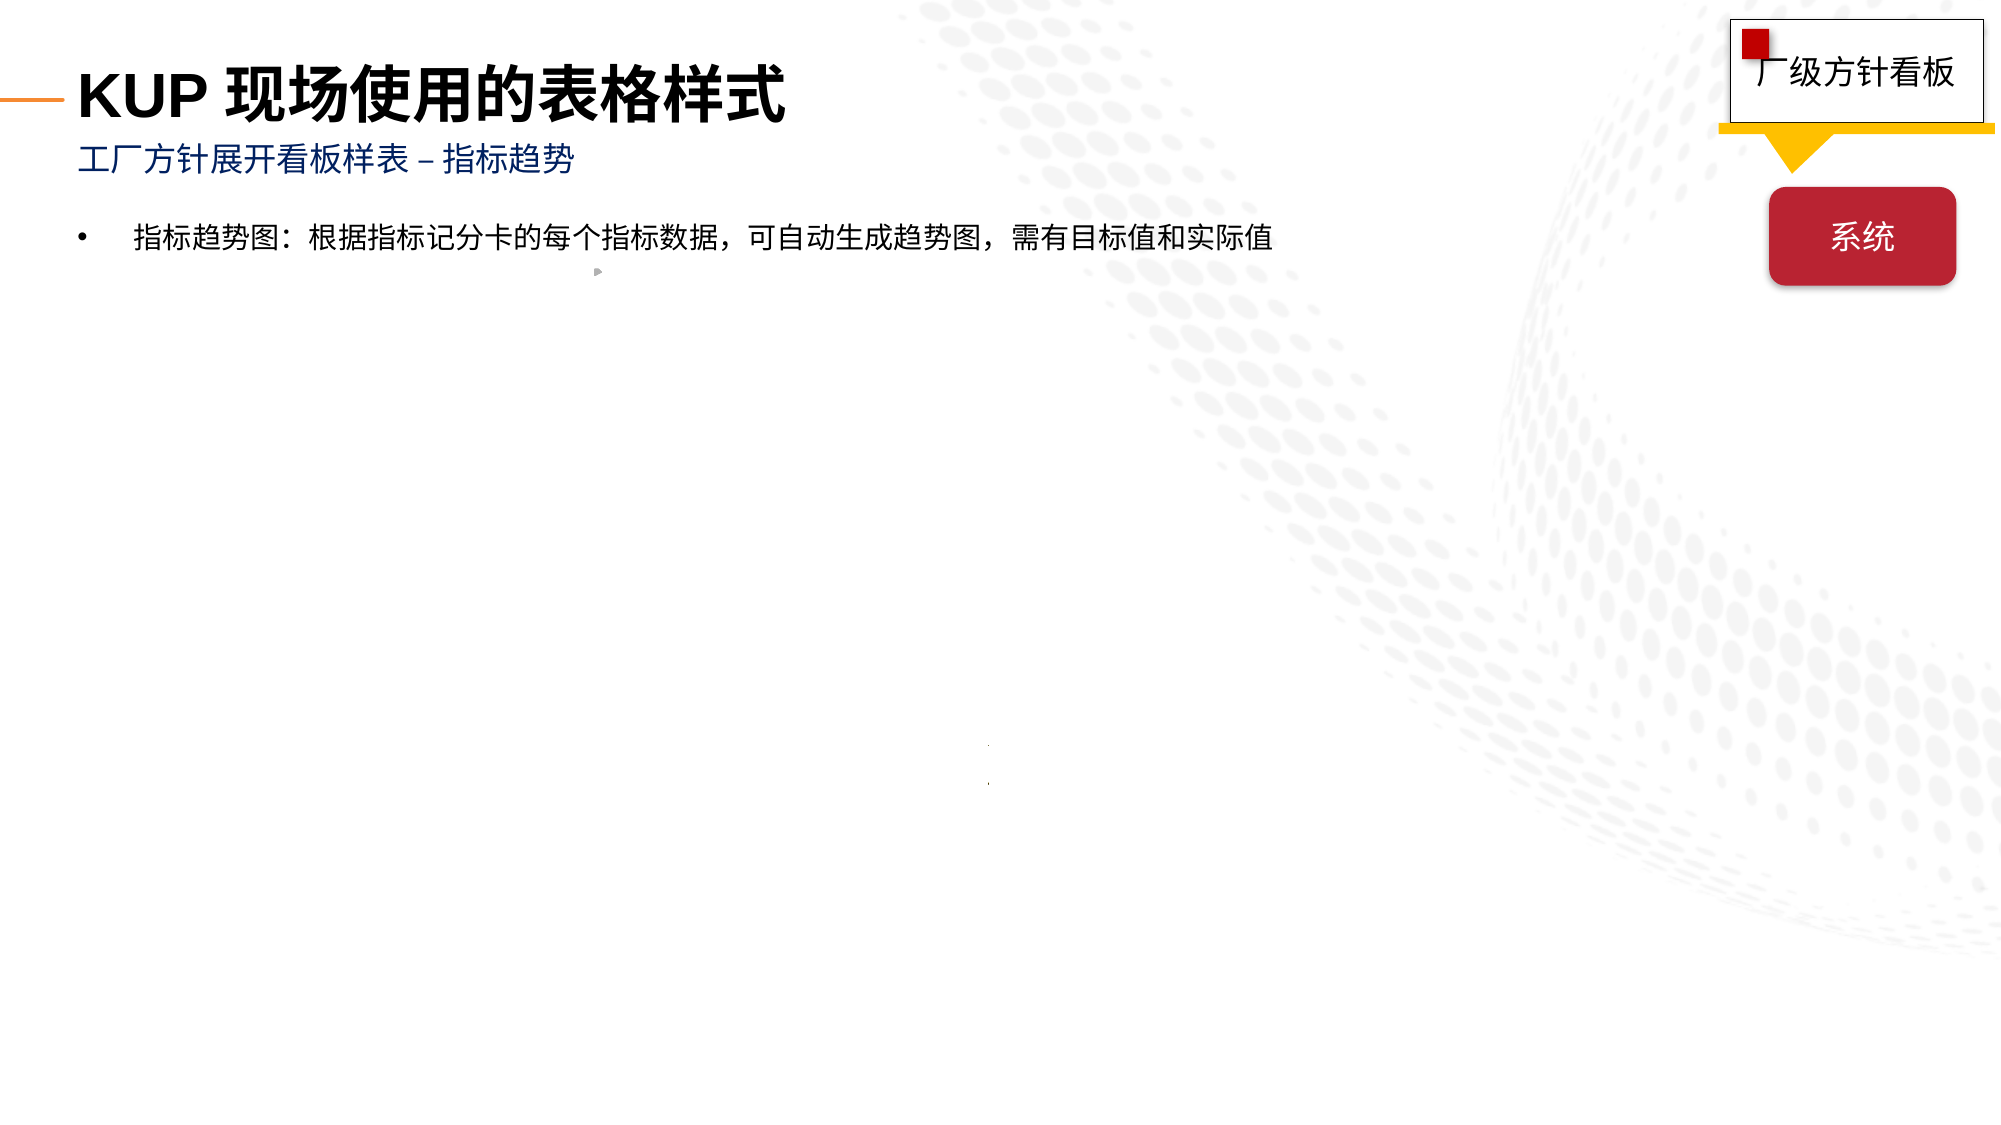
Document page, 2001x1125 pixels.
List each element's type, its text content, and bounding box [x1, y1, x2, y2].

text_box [1729, 19, 1984, 123]
text_box [1718, 122, 1995, 174]
text_box 指标趋势图：根据指标记分卡的每个指标数据，可自动生成趋势图，需有目标值和实际值 [62, 211, 1764, 262]
title KUP现场使用的表格样式 [62, 0, 1938, 138]
text_box 系统 [1769, 186, 1957, 286]
list 工厂方针展开看板样表 – 指标趋势 [62, 138, 1938, 180]
